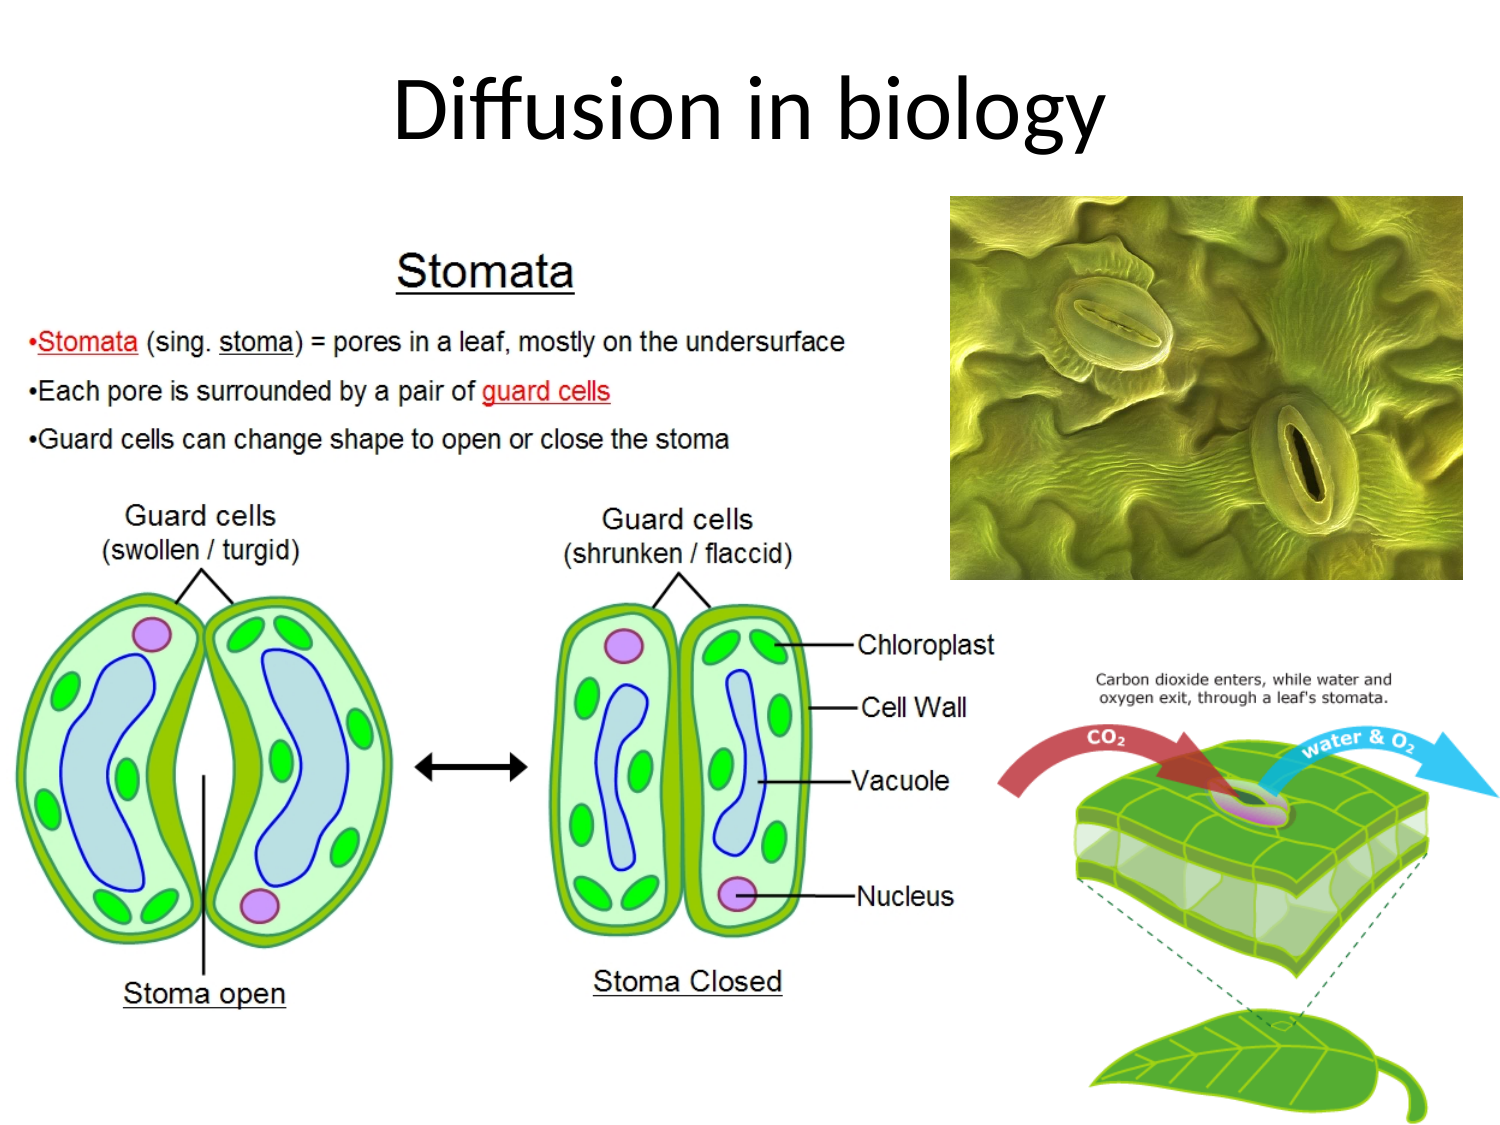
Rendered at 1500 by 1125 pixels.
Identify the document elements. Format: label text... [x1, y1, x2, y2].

title Diffusion in biology [75, 8, 1425, 197]
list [997, 663, 1500, 1125]
picture [0, 195, 1463, 1012]
